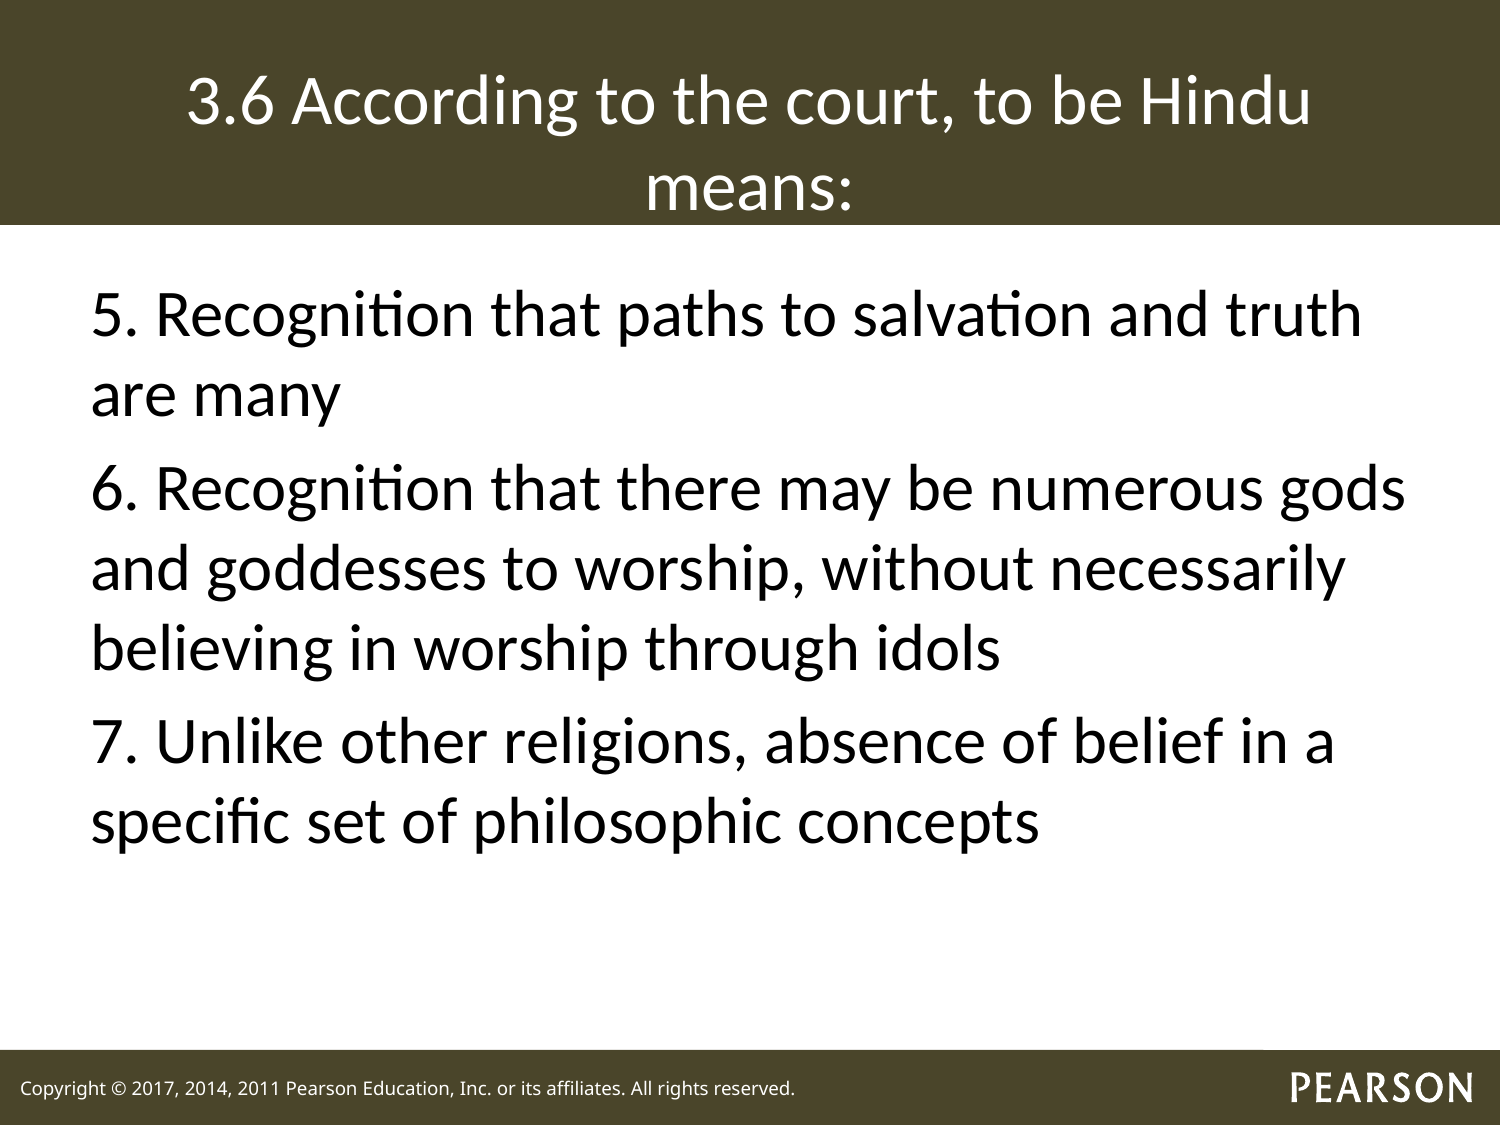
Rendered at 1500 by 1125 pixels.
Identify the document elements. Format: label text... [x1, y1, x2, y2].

list 5. Recognition that paths to salvation and truth are many 6. Recognition that there may be numerous gods and goddesses to worship, without necessarily believing in worship through idols 7. Unlike other religions, absence of belief in a specific set of philosophic concepts [75, 262, 1425, 1005]
title 3.6 According to the court, to be Hindu means: [75, 45, 1425, 233]
